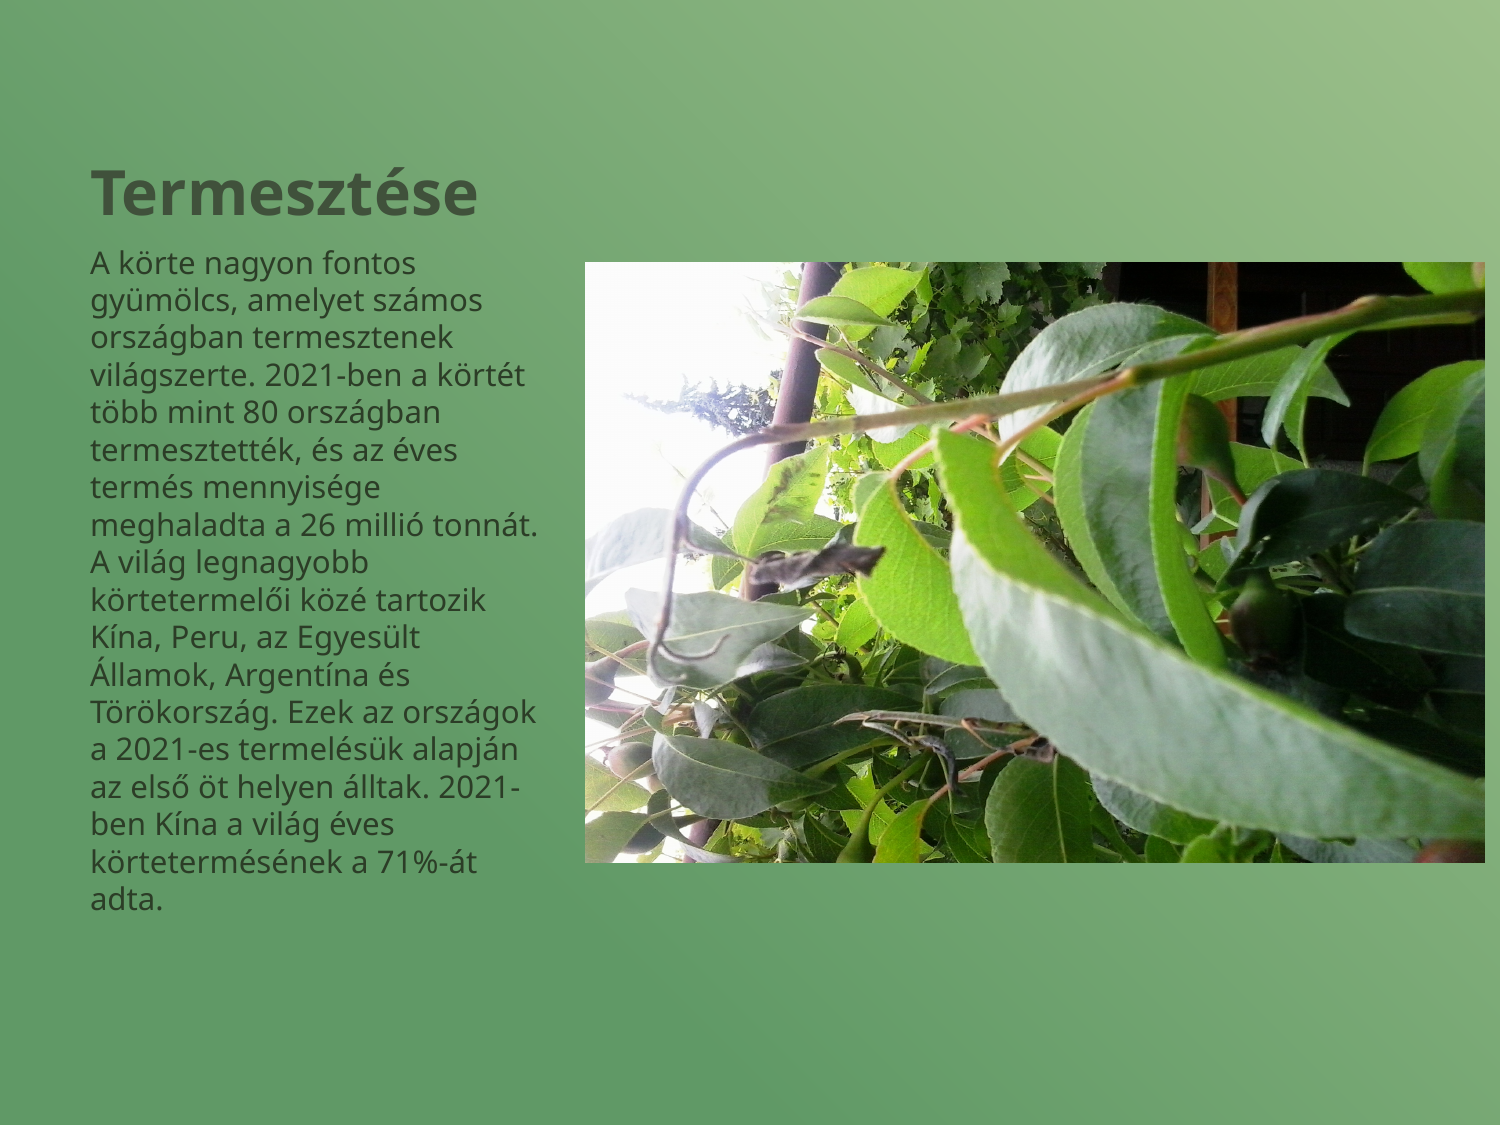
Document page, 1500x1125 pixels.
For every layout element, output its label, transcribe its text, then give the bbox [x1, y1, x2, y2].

list A körte nagyon fontos gyümölcs, amelyet számos országban termesztenek világszerte. 2021-ben a körtét több mint 80 országban termesztették, és az éves termés mennyisége meghaladta a 26 millió tonnát. A világ legnagyobb körtetermelői közé tartozik Kína, Peru, az Egyesült Államok, Argentína és Törökország. Ezek az országok a 2021-es termelésük alapján az első öt helyen álltak. 2021-ben Kína a világ éves körtetermésének a 71%-át adta. [75, 235, 569, 1005]
title Termesztése [75, 44, 569, 235]
picture [584, 262, 1486, 863]
